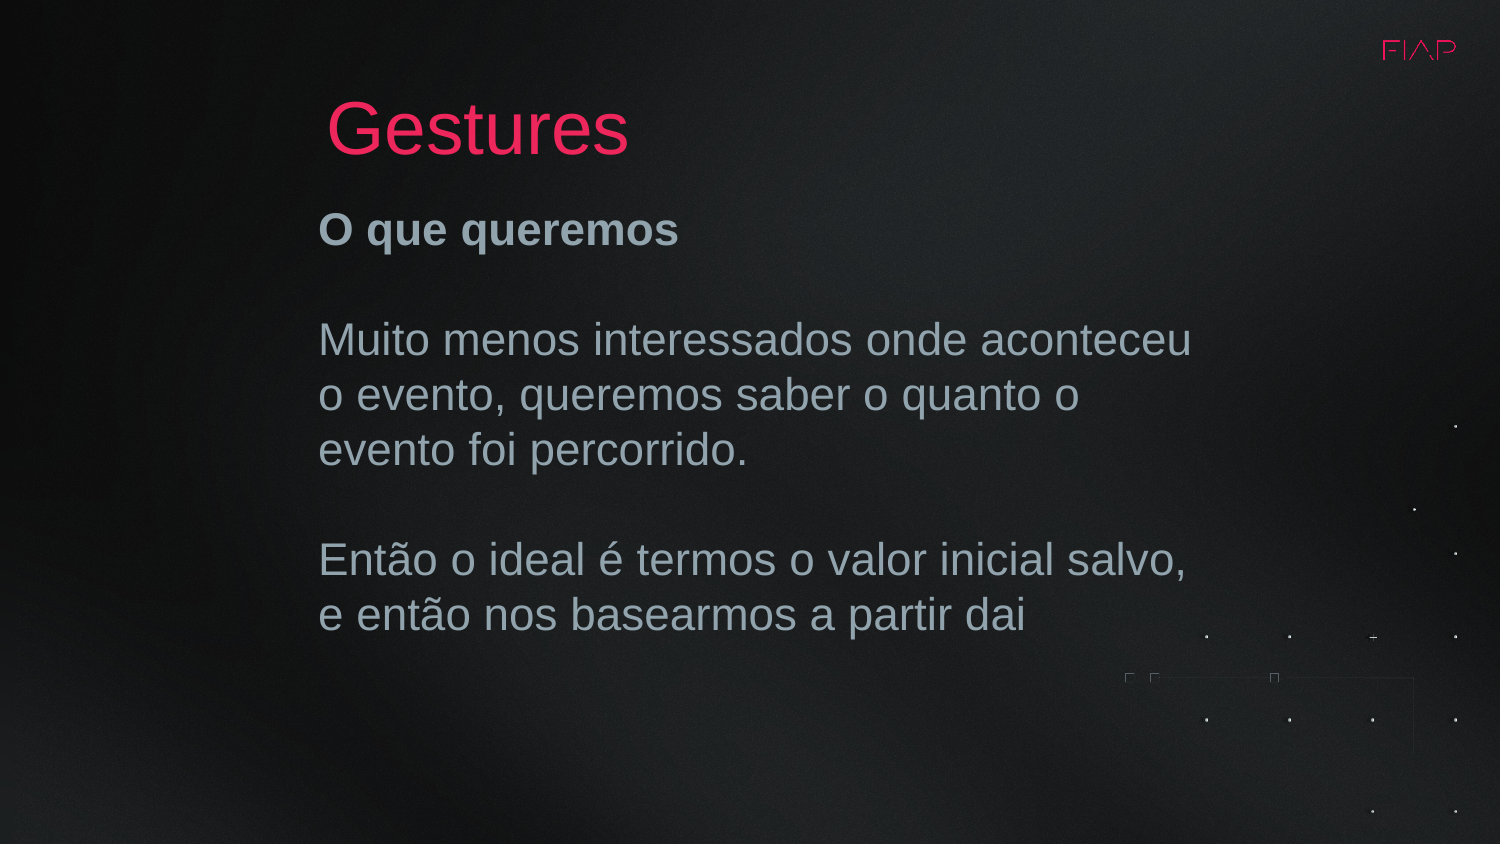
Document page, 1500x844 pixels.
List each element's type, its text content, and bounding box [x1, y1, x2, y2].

text_box O que queremos Muito menos interessados onde aconteceu o evento, queremos saber o quanto o evento foi percorrido. Então o ideal é termos o valor inicial salvo, e então nos basearmos a partir dai [228, 192, 1209, 757]
picture [0, 0, 1500, 844]
text_box Gestures [311, 72, 1126, 177]
